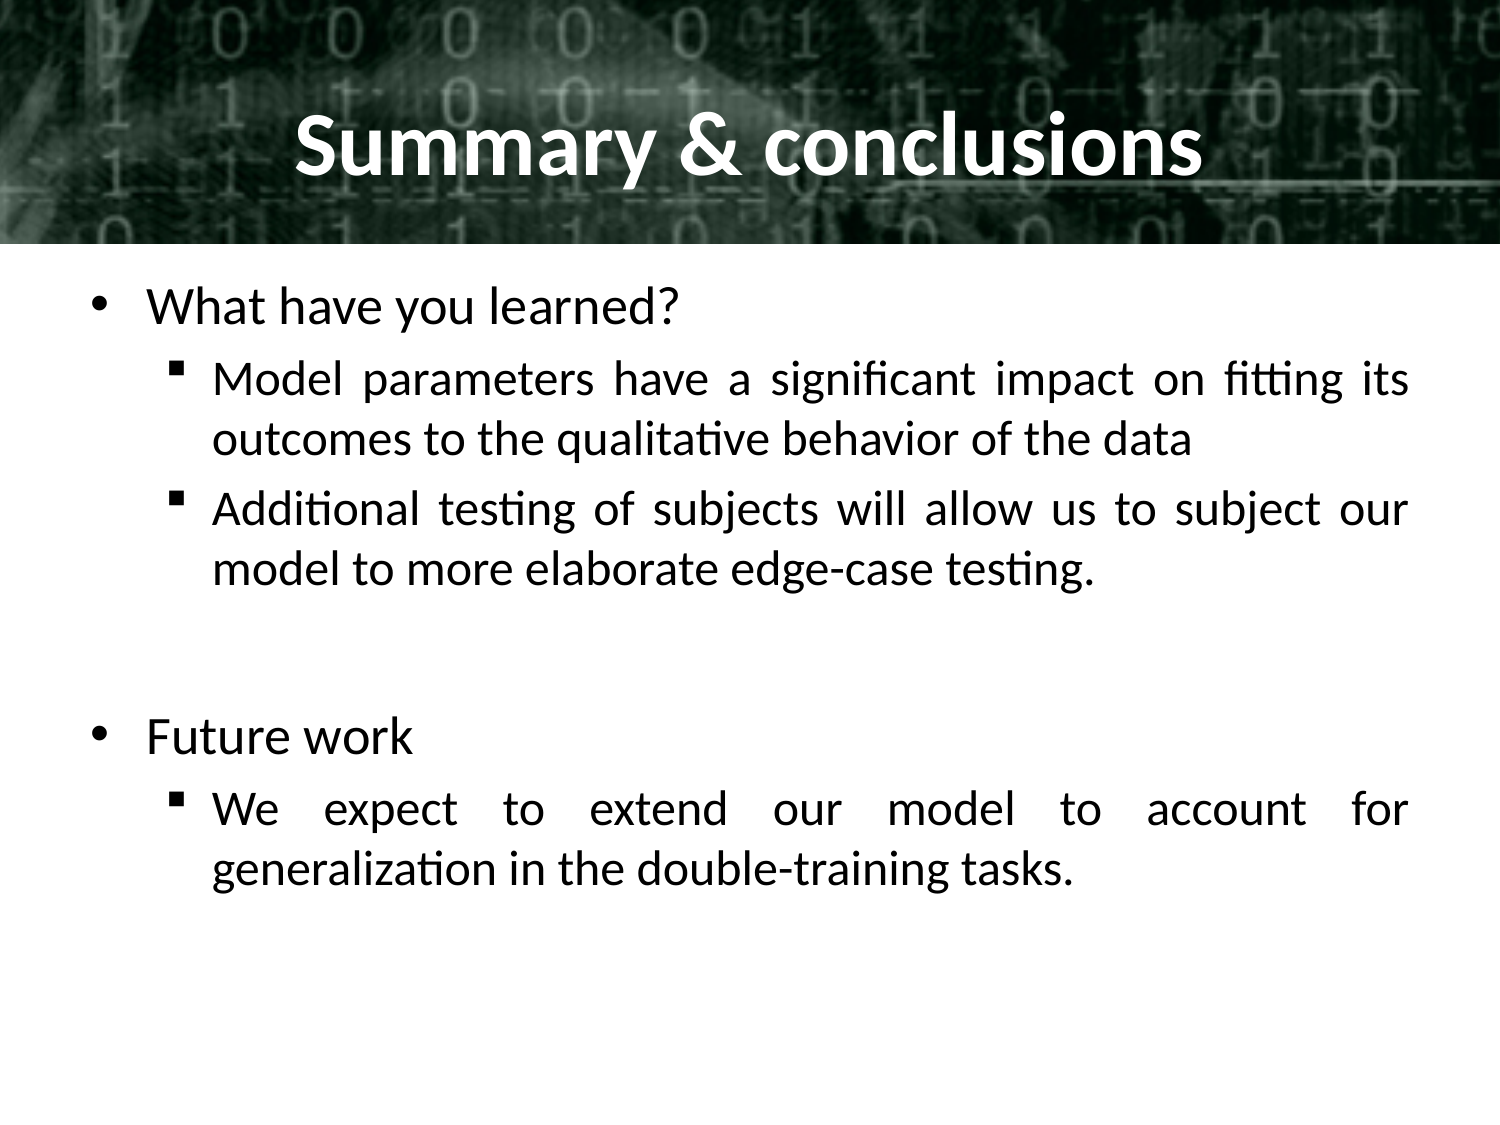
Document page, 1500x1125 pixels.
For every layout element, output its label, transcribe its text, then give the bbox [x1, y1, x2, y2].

list What have you learned? Model parameters have a significant impact on fitting its outcomes to the qualitative behavior of the data Additional testing of subjects will allow us to subject our model to more elaborate edge-case testing. Future work We expect to extend our model to account for generalization in the double-training tasks. [75, 262, 1425, 1005]
picture [0, 0, 1500, 244]
title Summary & conclusions [75, 45, 1425, 233]
